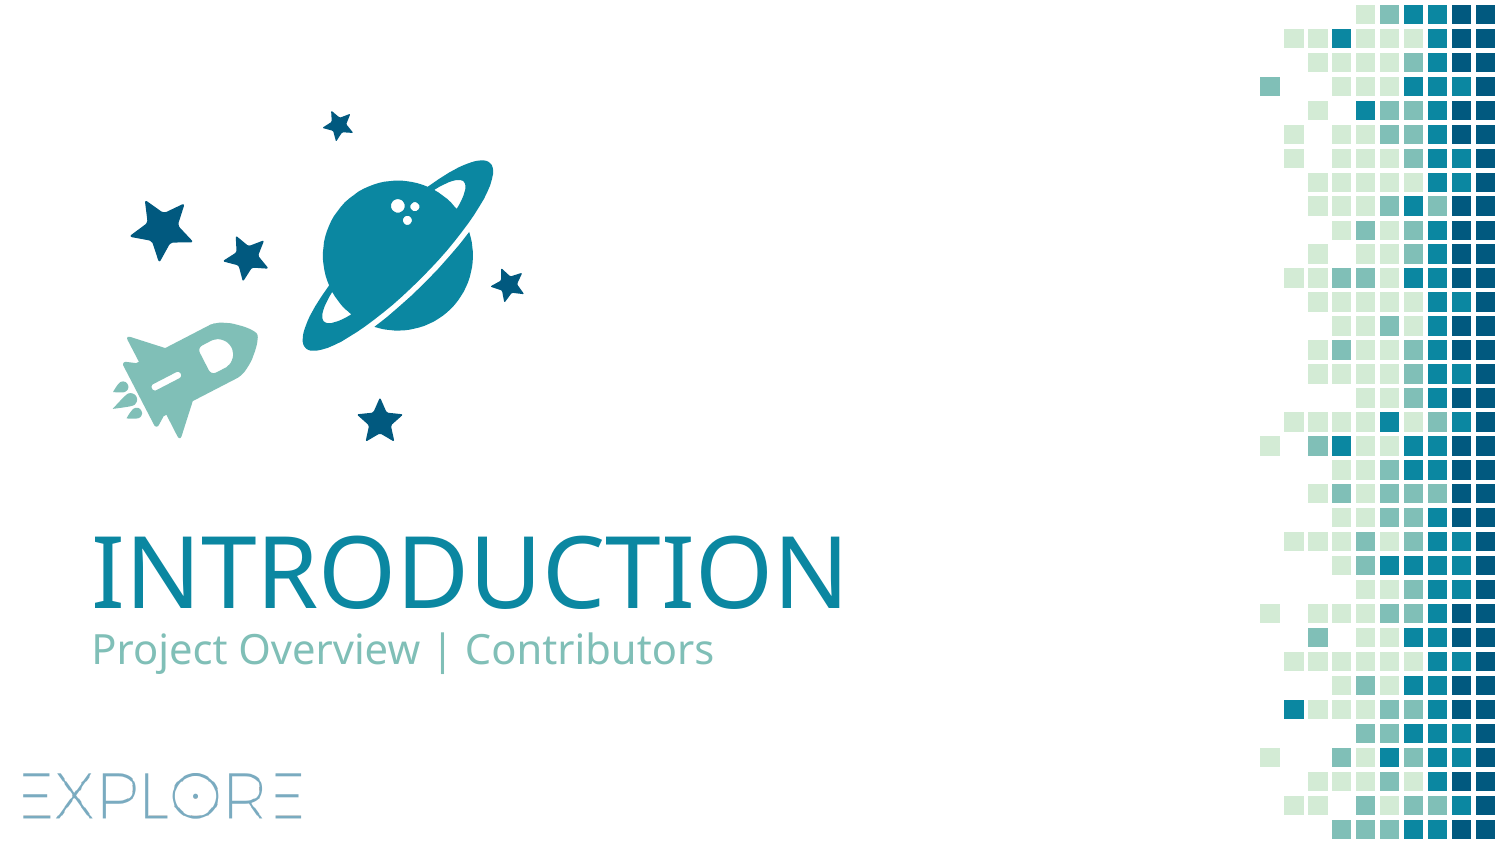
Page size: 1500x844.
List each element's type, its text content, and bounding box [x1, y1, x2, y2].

text_box [357, 398, 403, 441]
text_box [130, 201, 193, 262]
text_box [498, 268, 524, 302]
text_box [223, 236, 268, 281]
title INTRODUCTION [76, 383, 1152, 607]
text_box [302, 160, 494, 351]
picture [21, 773, 302, 829]
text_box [118, 309, 246, 437]
subtitle Project Overview | Contributors [76, 607, 1194, 765]
text_box [323, 111, 353, 141]
